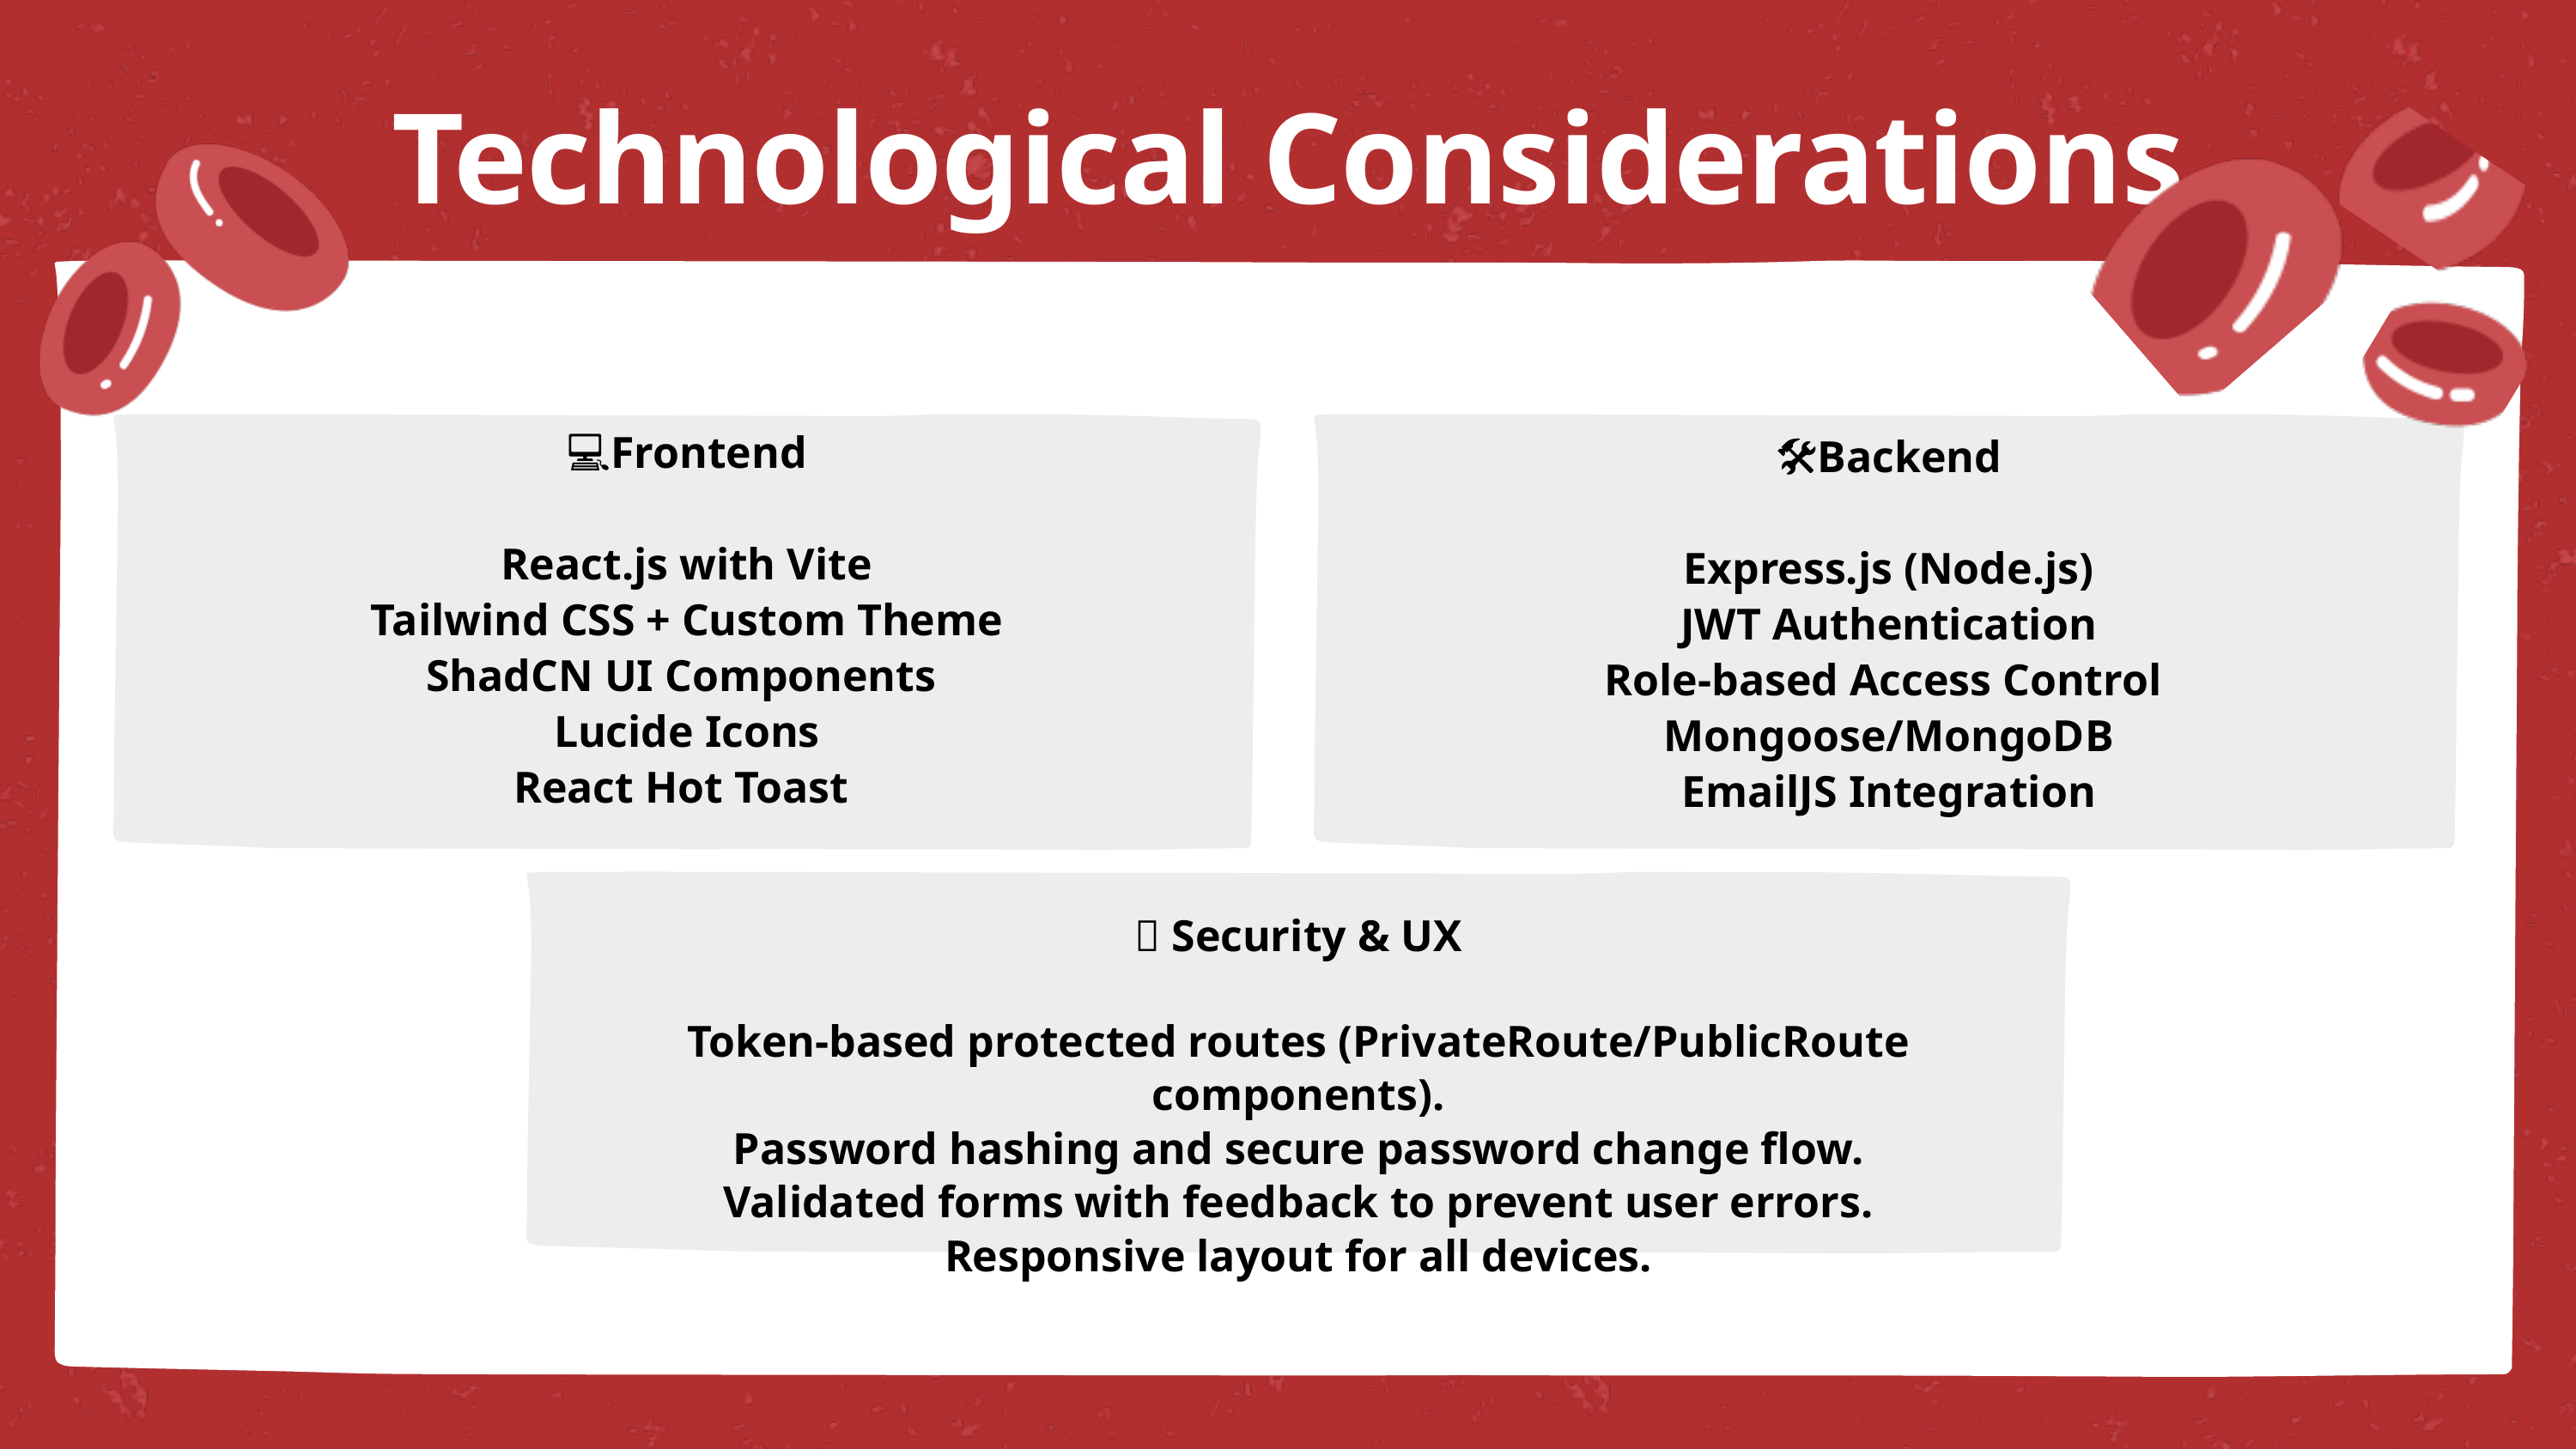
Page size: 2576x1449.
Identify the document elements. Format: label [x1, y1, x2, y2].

text_box [526, 871, 2071, 1255]
text_box [112, 414, 1261, 852]
text_box [1313, 414, 2464, 852]
text_box [0, 0, 2576, 1449]
text_box [54, 260, 2524, 1379]
